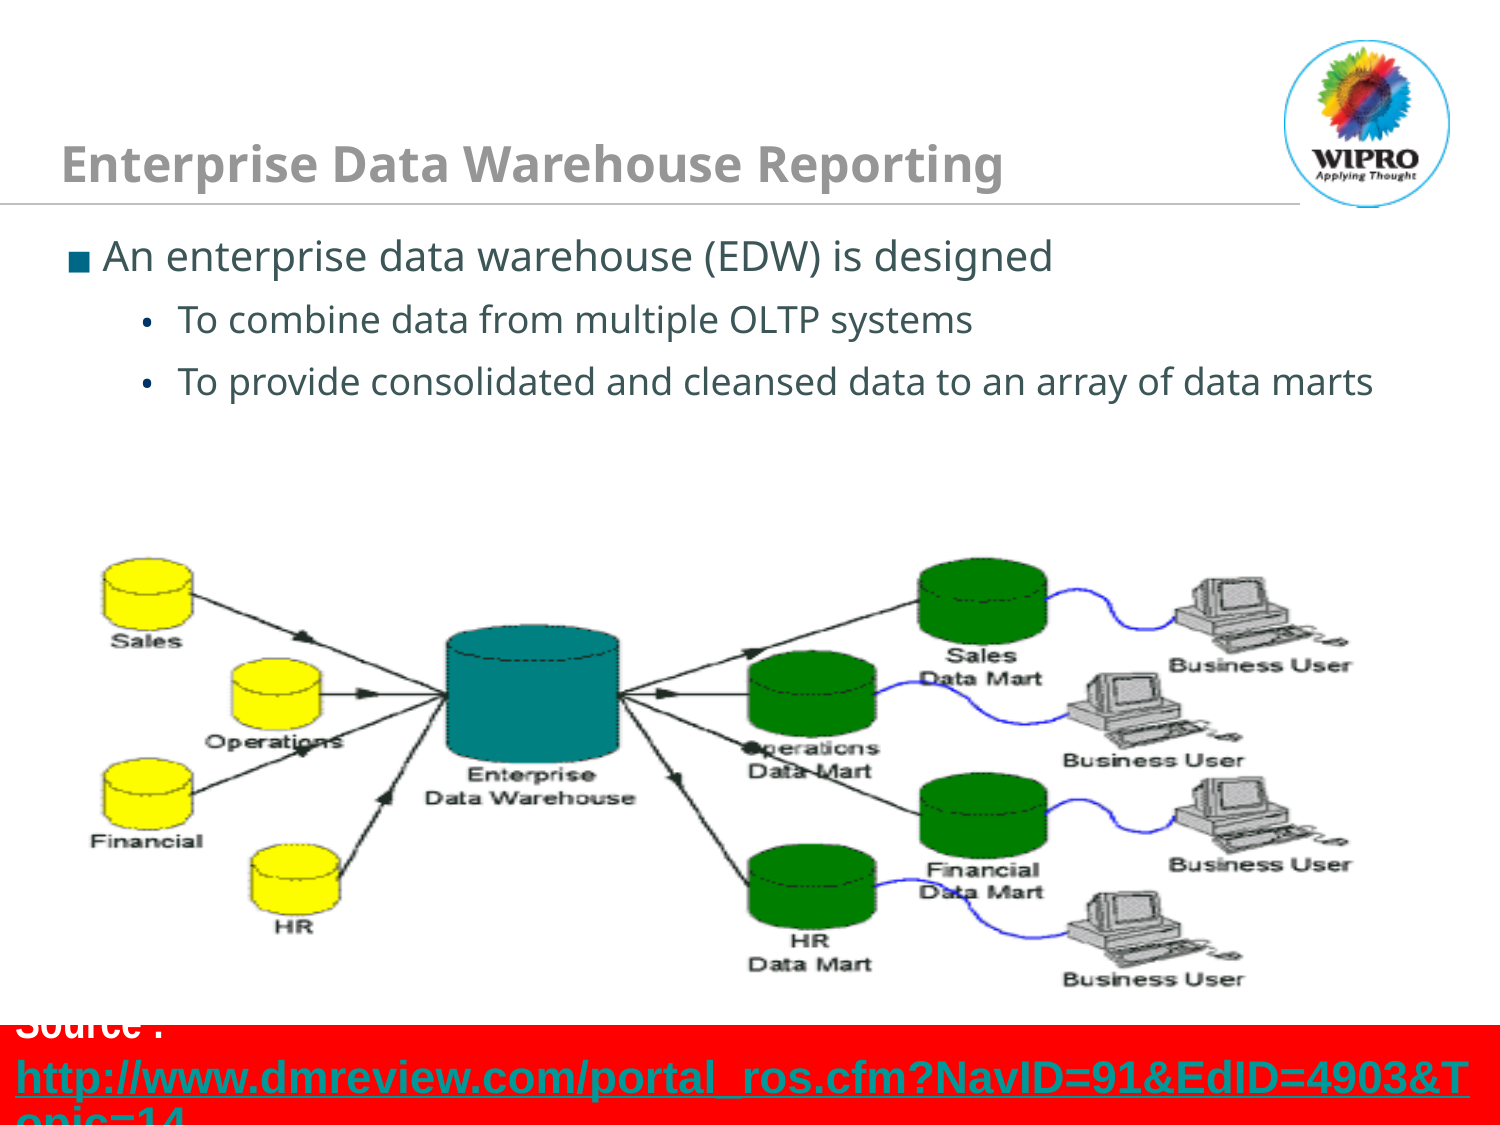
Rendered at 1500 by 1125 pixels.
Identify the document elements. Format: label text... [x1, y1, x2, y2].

title Enterprise Data Warehouse Reporting [0, 24, 1300, 200]
picture [87, 549, 1363, 993]
list An enterprise data warehouse (EDW) is designed To combine data from multiple OLTP systems To provide consolidated and cleansed data to an array of data marts [50, 212, 1450, 925]
text_box Source : http://www.dmreview.com/portal_ros.cfm?NavID=91&EdID=4903&Topic=14 [0, 1025, 1500, 1125]
picture [1284, 37, 1450, 208]
